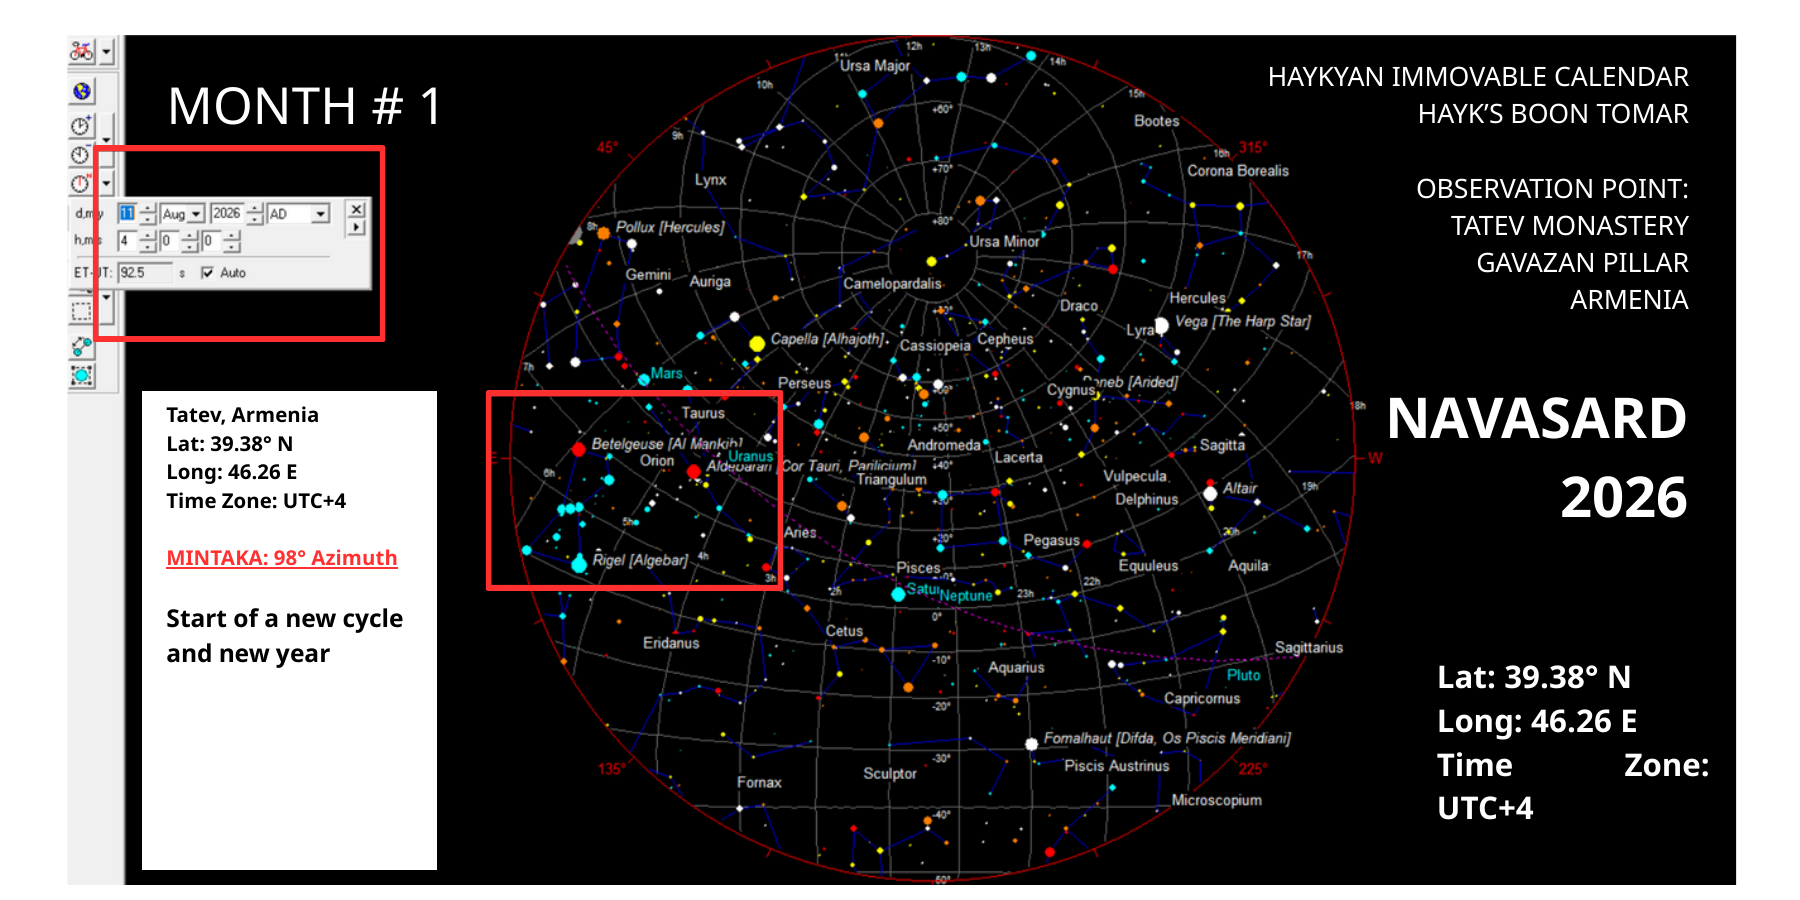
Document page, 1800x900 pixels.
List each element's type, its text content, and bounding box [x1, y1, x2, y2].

text_box NAVASARD 2026 [1365, 370, 1689, 529]
text_box HAYKYAN IMMOVABLE CALENDAR HAYK’S BOON TOMAR OBSERVATION POINT: TATEV MONASTERY GAVAZAN PILLAR ARMENIA [1222, 54, 1689, 353]
text_box MONTH # 1 [166, 63, 584, 135]
text_box Lat: 39.38° N Long: 46.26 E Time Zone: UTC+4 [1436, 651, 1710, 856]
text_box [67, 35, 1737, 885]
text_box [141, 390, 437, 871]
text_box [485, 390, 784, 591]
text_box [92, 145, 386, 342]
